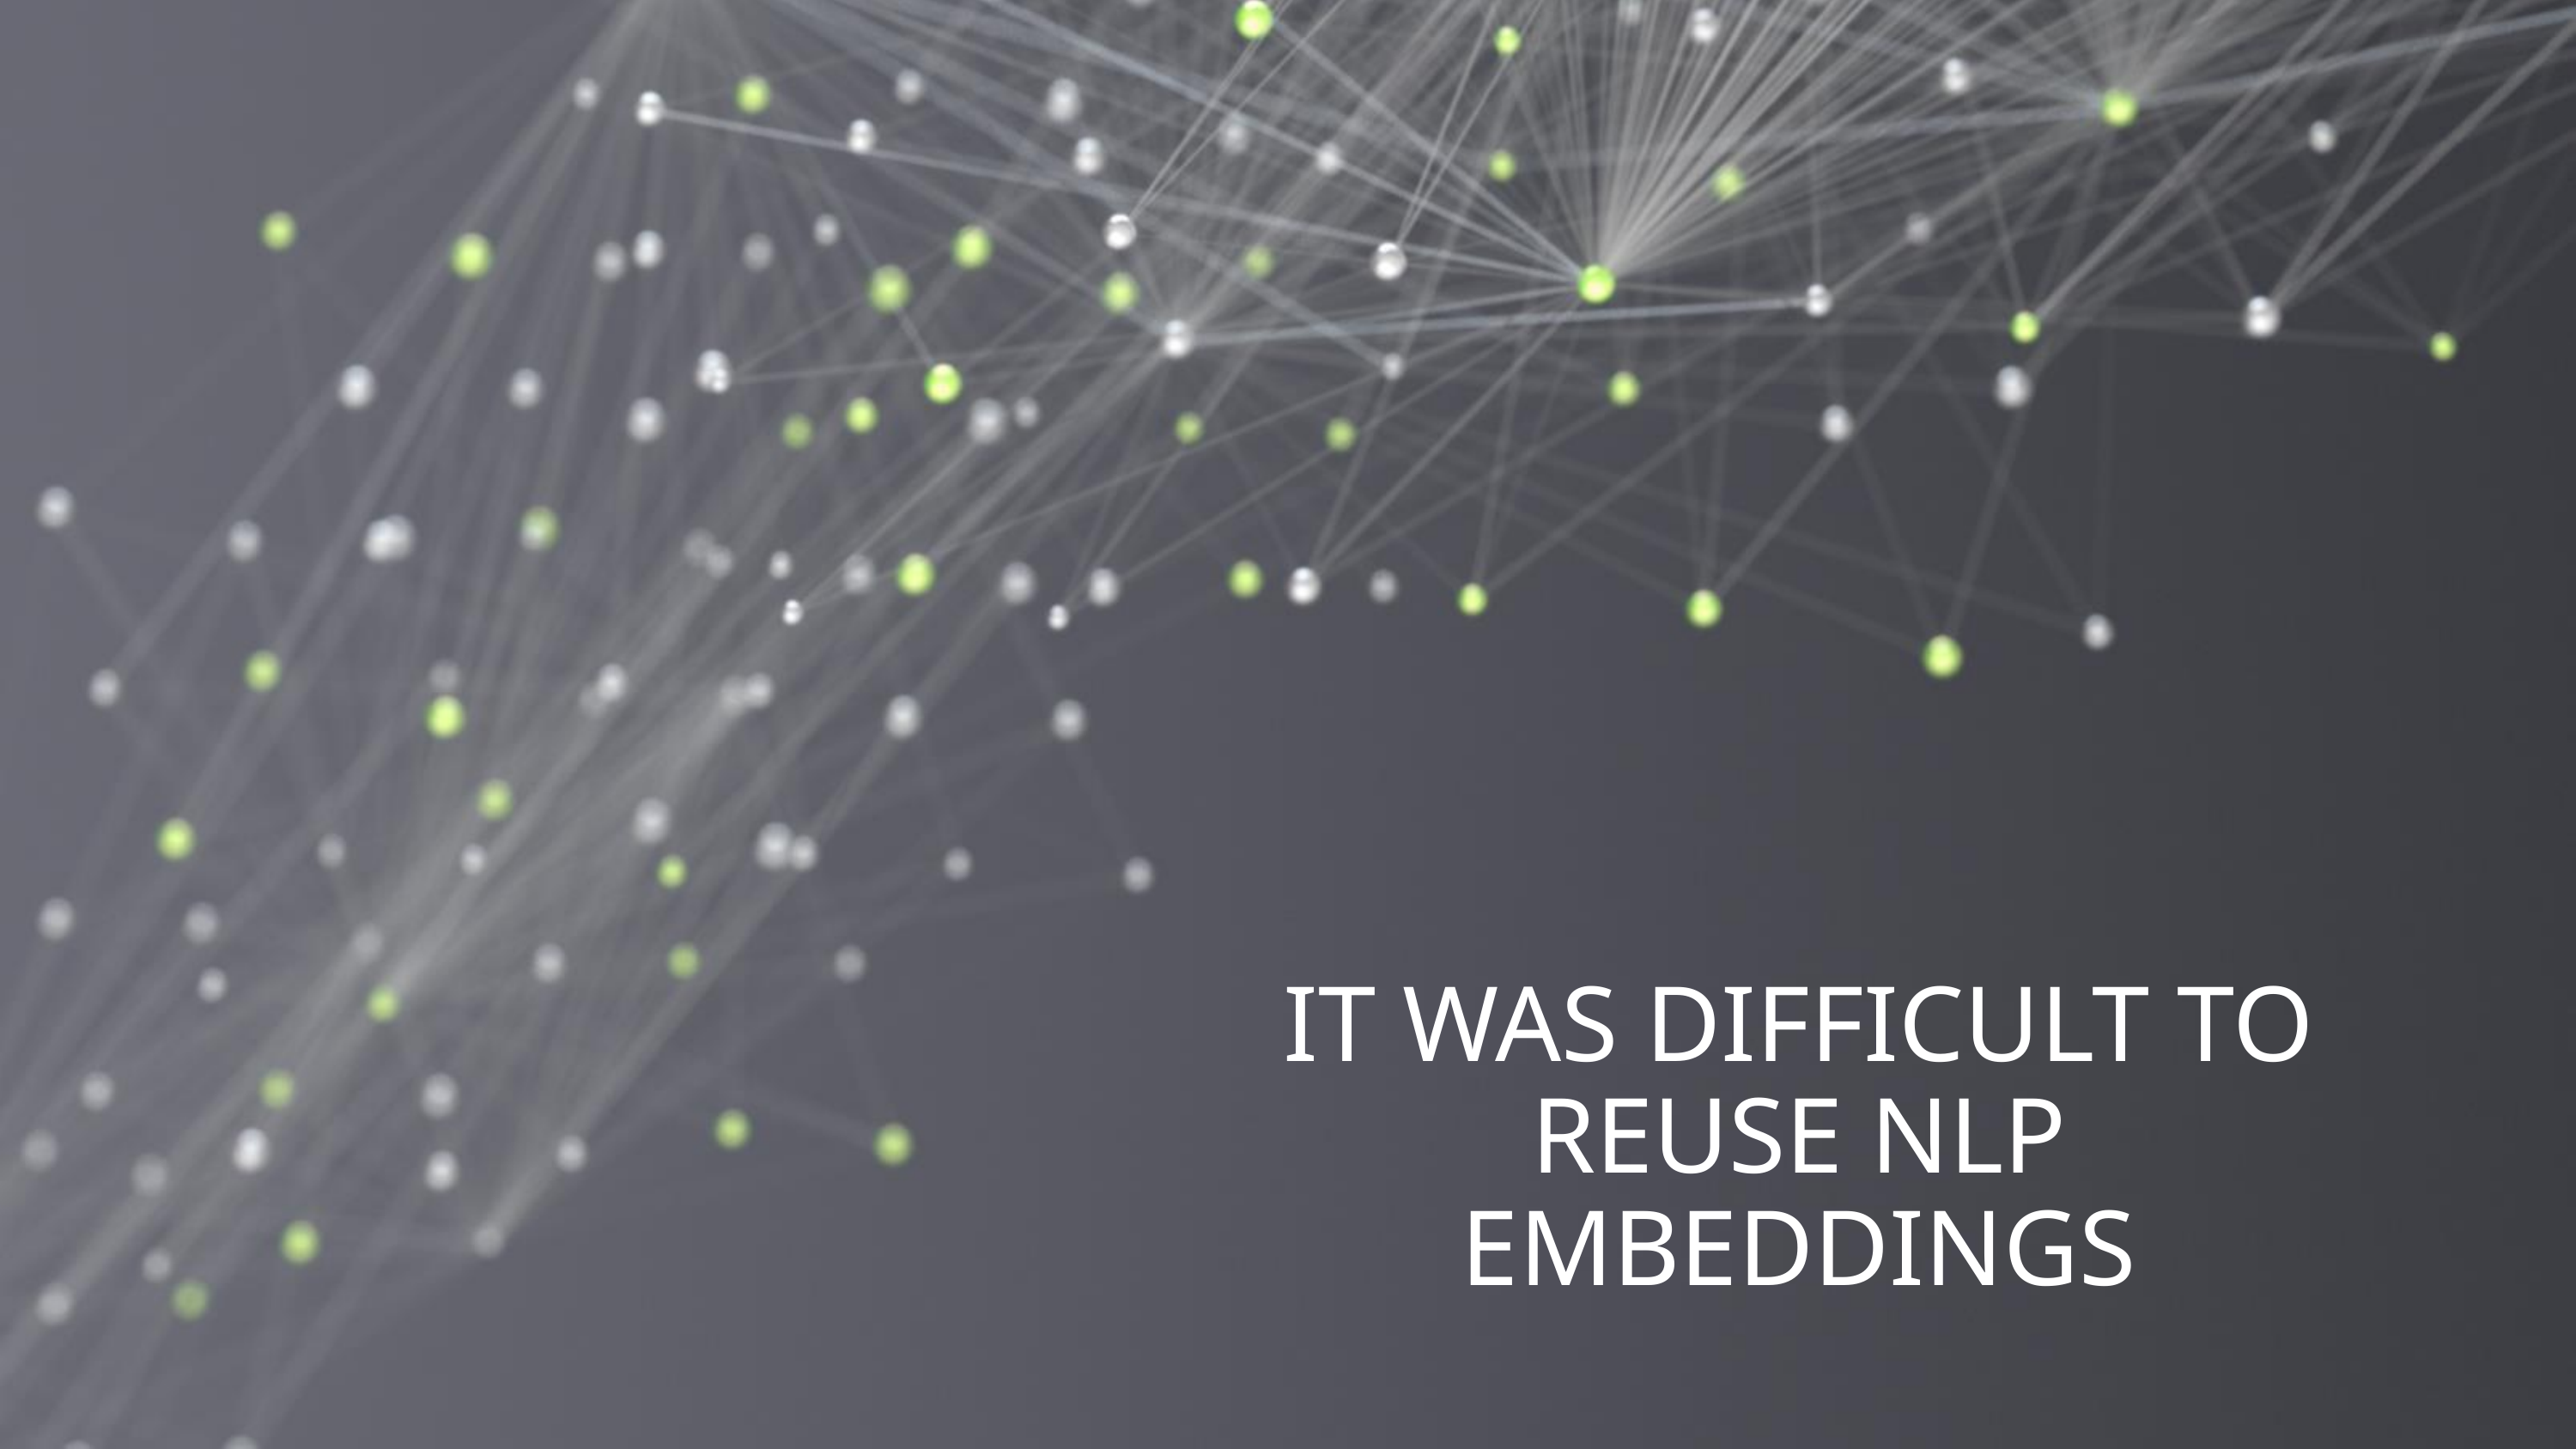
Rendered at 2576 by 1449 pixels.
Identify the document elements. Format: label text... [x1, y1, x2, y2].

title It was difficult to reuse NLP embeddings [1167, 991, 2431, 1314]
picture [0, 0, 2576, 1449]
